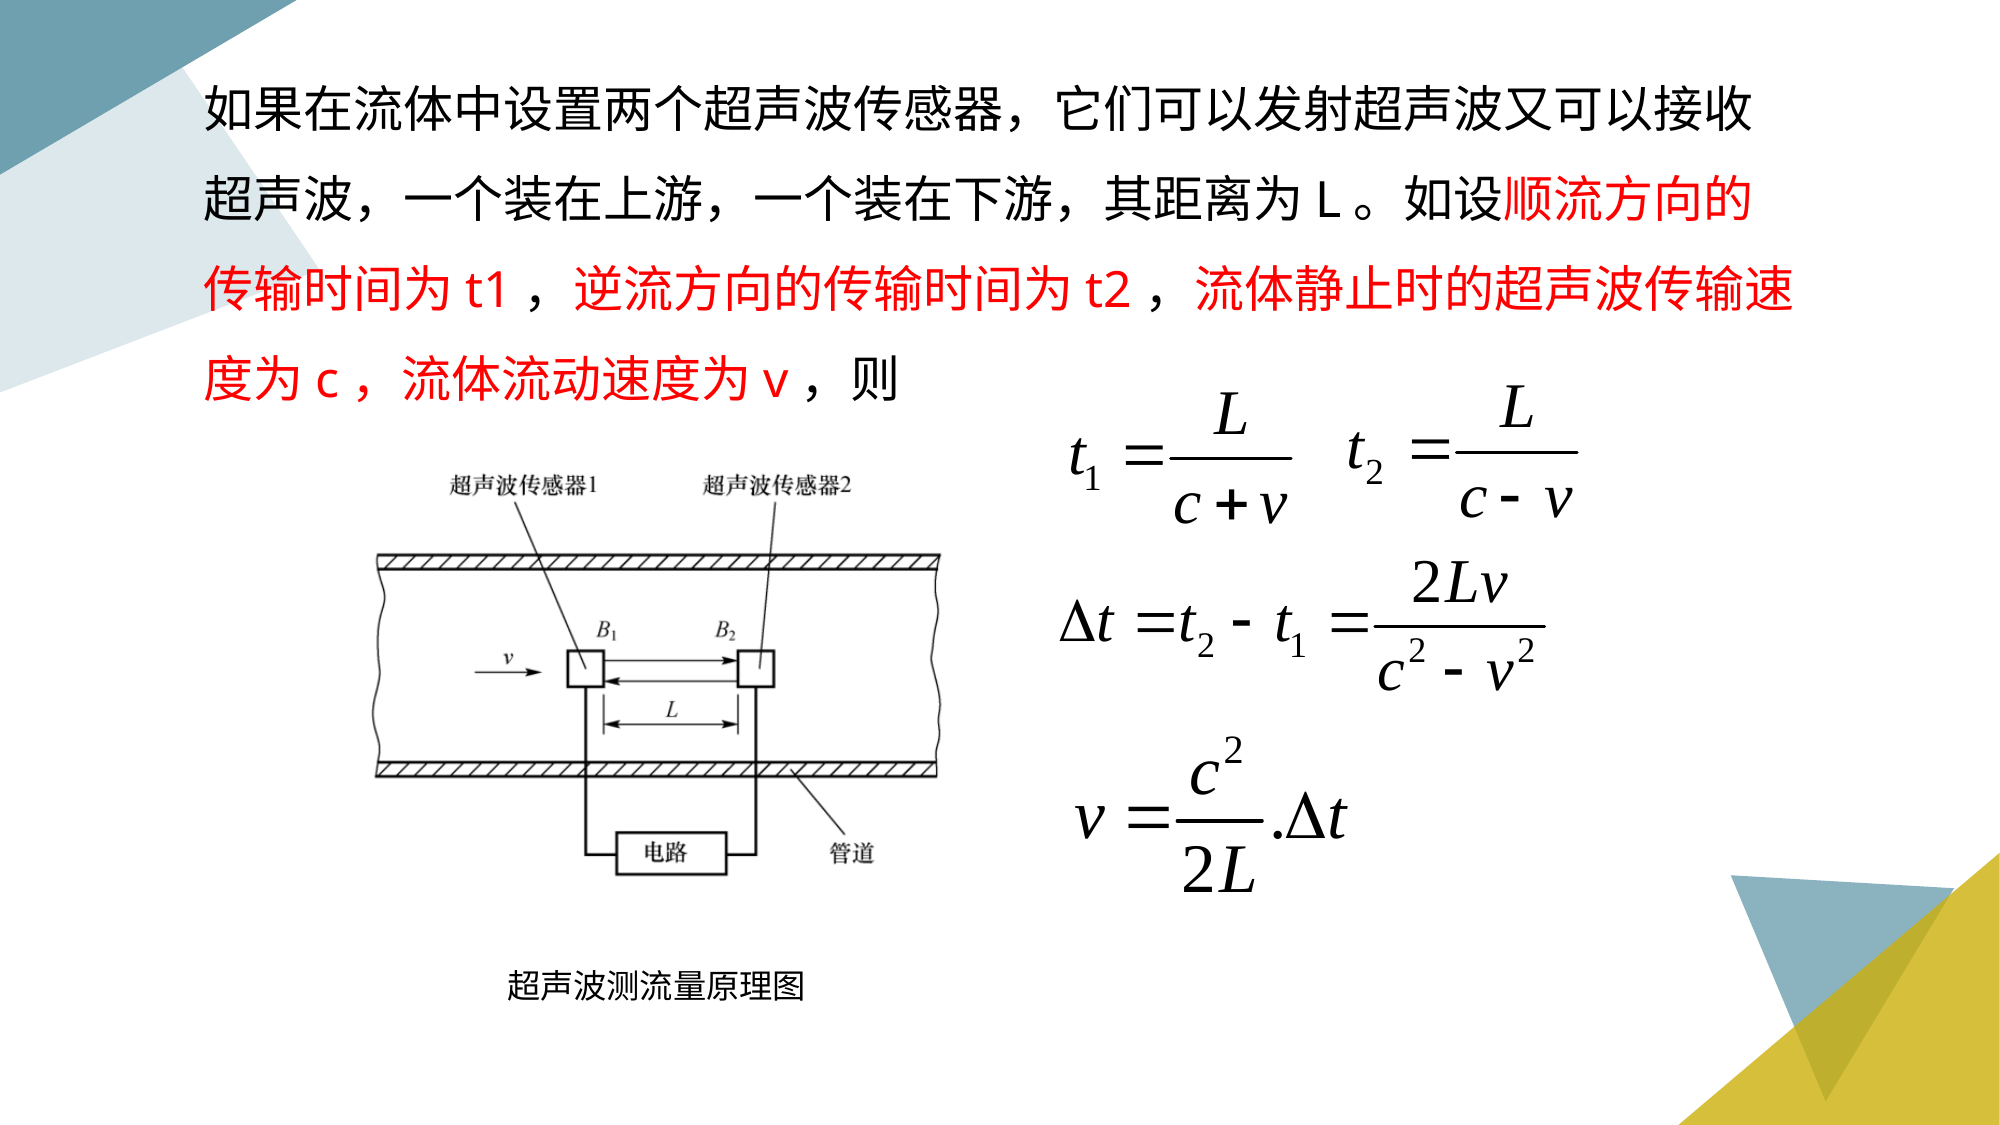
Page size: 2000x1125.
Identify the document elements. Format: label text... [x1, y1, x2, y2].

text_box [1060, 373, 1305, 538]
text_box 超声波测流量原理图 [492, 957, 1183, 1013]
picture [325, 463, 993, 883]
picture [1049, 543, 1559, 704]
text_box 如果在流体中设置两个超声波传感器，它们可以发射超声波又可以接收超声波，一个装在上游，一个装在下游，其距离为L。如设顺流方向的传输时间为t1，逆流方向的传输时间为t2，流体静止时的超声波传输速度为c，流体流动速度为v，则 [188, 40, 1811, 415]
picture [1064, 716, 1361, 908]
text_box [1338, 367, 1591, 532]
